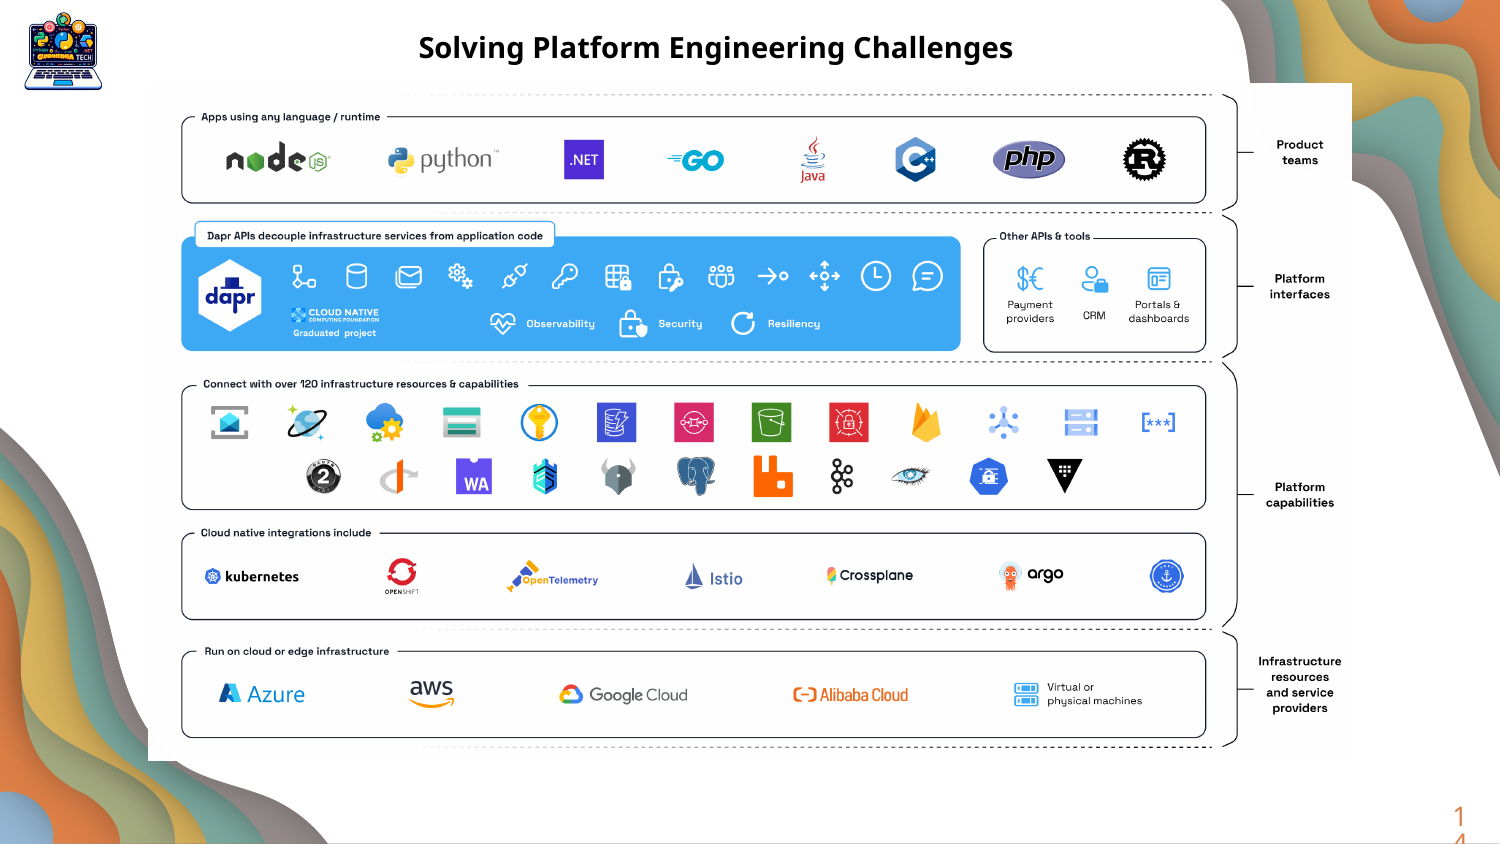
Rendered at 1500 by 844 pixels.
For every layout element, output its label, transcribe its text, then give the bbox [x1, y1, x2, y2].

slide_number 14 [1452, 792, 1482, 844]
picture [21, 10, 106, 96]
text_box Solving Platform Engineering Challenges [317, 22, 1115, 81]
picture [148, 82, 1352, 761]
